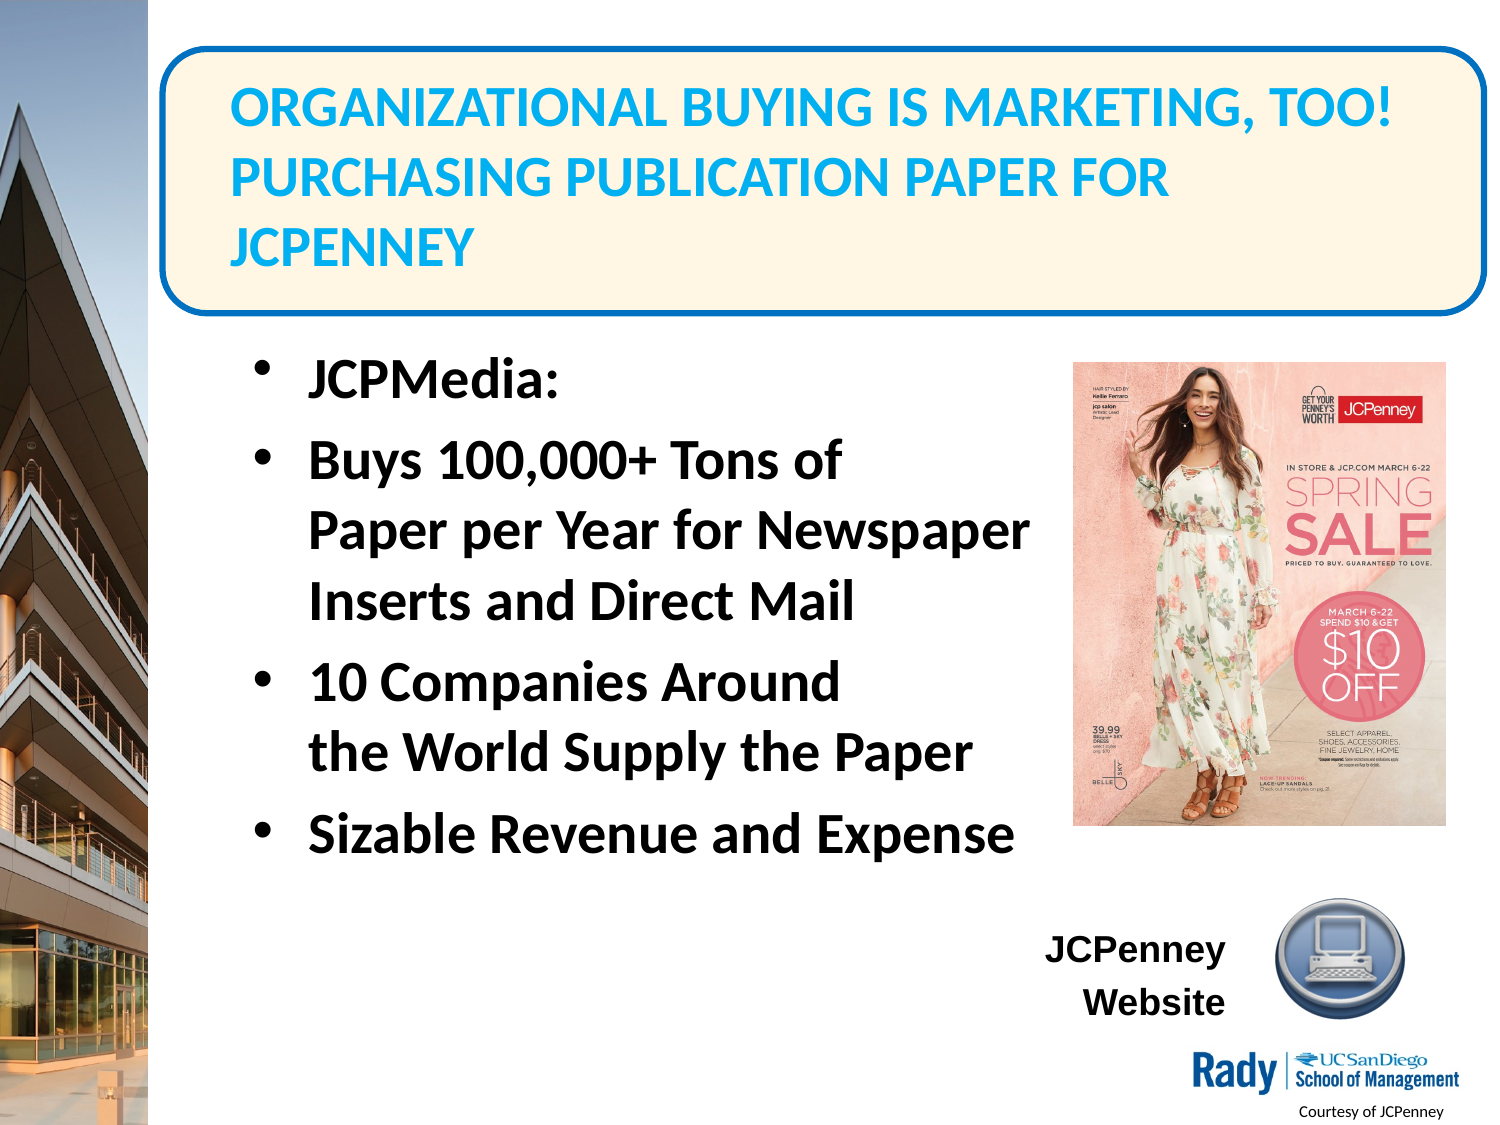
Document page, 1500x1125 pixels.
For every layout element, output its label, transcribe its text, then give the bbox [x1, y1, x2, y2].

picture [1187, 1044, 1463, 1101]
text_box [162, 48, 1485, 314]
list JCPenney Website [633, 925, 1234, 951]
picture [1072, 362, 1446, 827]
list Courtesy of JCPenney [1258, 1100, 1485, 1118]
list JCPMedia: Buys 100,000+ Tons of Paper per Year for Newspaper Inserts and Direct Mail 10 Companies Around the World Supply the Paper Sizable Revenue and Expense [237, 332, 1426, 1076]
title ORGANIZATIONAL BUYING IS MARKETING, TOO! PURCHASING PUBLICATION PAPER FOR JCPENNEY [214, 78, 1428, 267]
picture [1274, 894, 1407, 1021]
picture [0, 0, 148, 1125]
